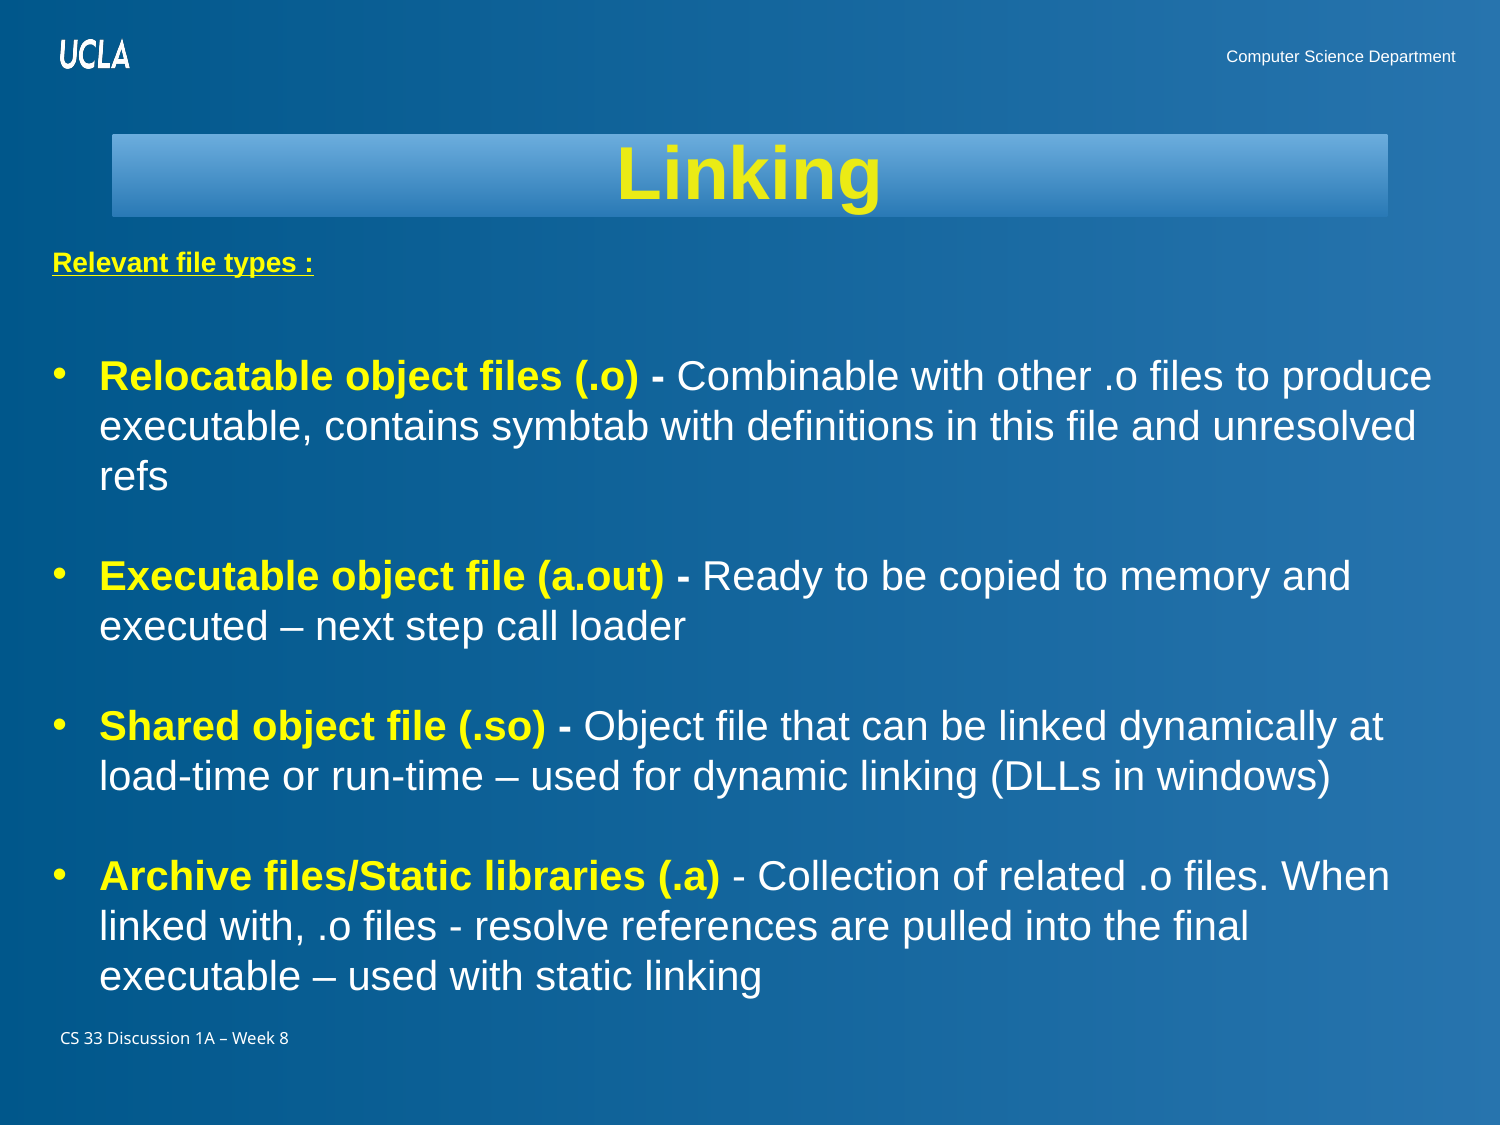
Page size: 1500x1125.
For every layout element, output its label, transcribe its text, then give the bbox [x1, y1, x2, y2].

text_box [731, 537, 769, 587]
text_box Relevant file types : Relocatable object files (.o) - Combinable with other .o files to produce executable, contains symbtab with definitions in this file and unresolved refs Executable object file (a.out) - Ready to be copied to memory and executed – next step call loader Shared object file (.so) - Object file that can be linked dynamically at load-time or run-time – used for dynamic linking (DLLs in windows) Archive files/Static libraries (.a) - Collection of related .o files. When linked with, .o files - resolve references are pulled into the final executable – used with static linking [37, 237, 1463, 1052]
title Linking [112, 134, 1388, 217]
picture [60, 38, 130, 69]
